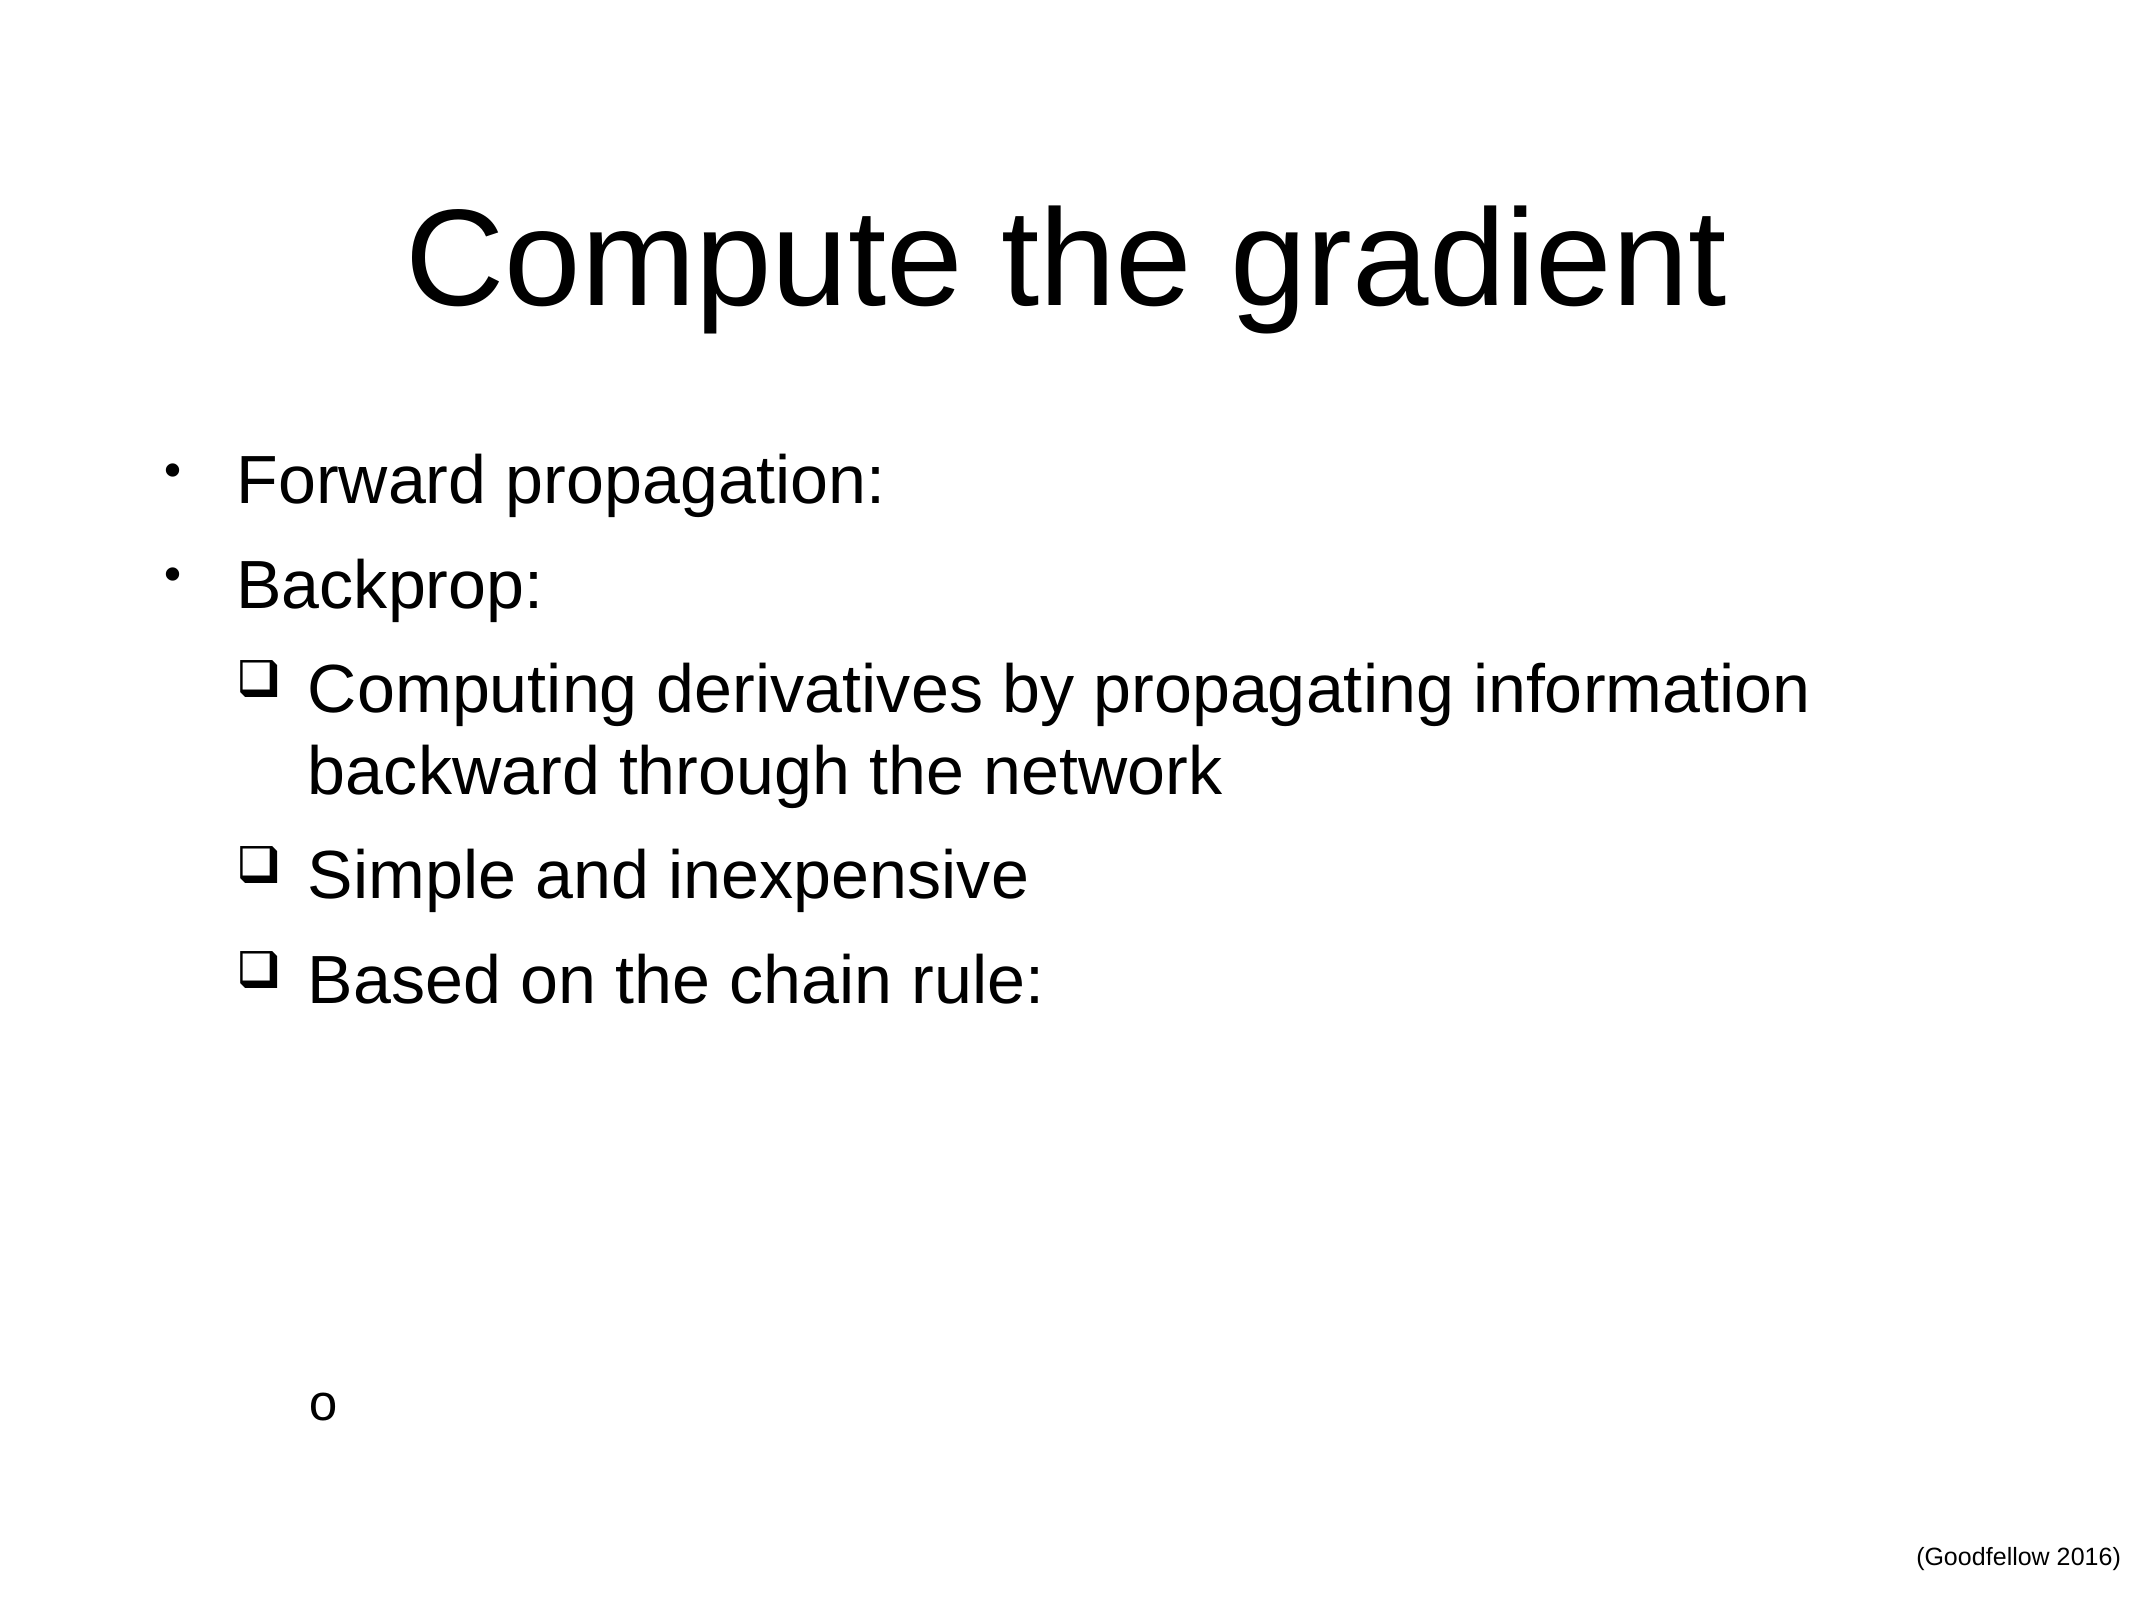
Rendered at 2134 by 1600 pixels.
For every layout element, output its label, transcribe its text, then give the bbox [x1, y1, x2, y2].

title Compute the gradient [155, 72, 1978, 428]
